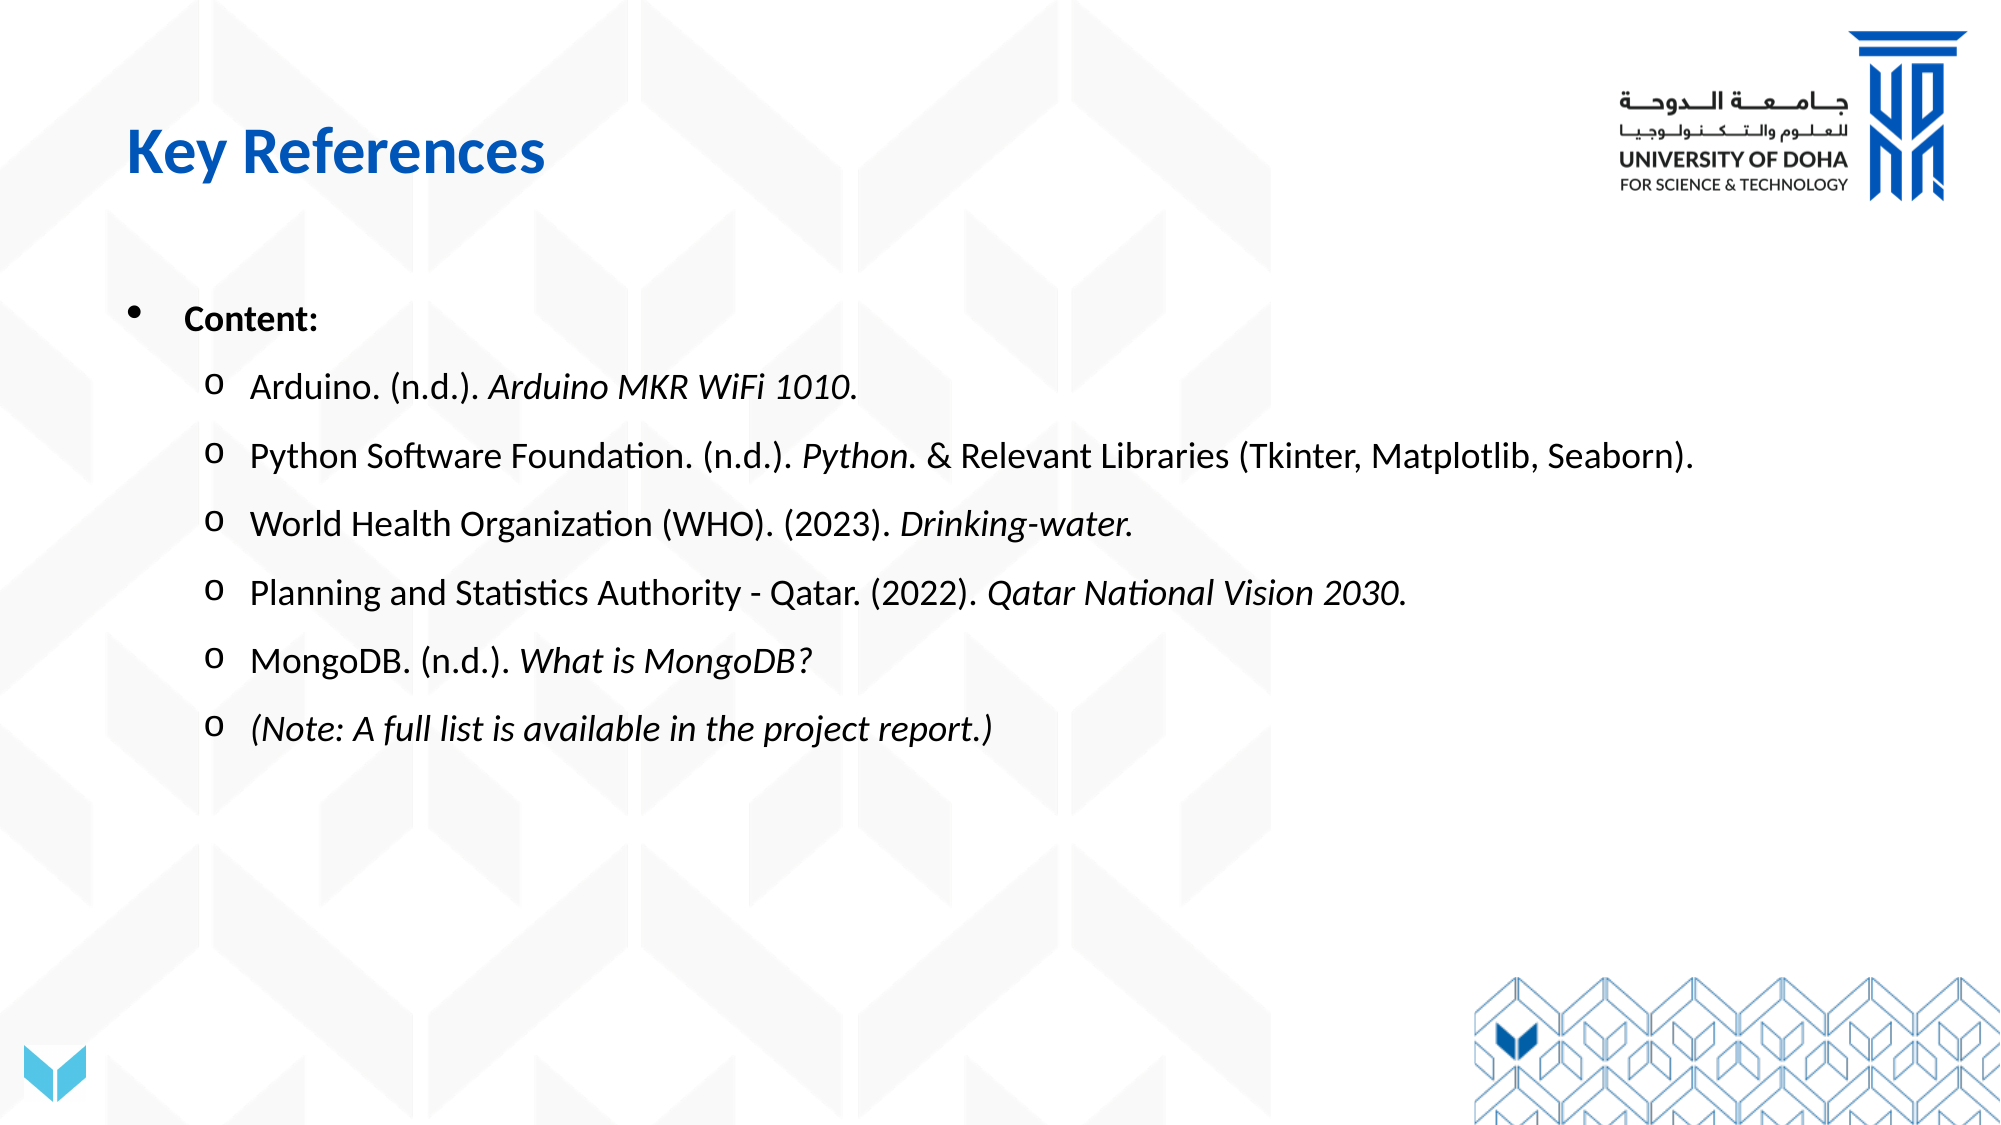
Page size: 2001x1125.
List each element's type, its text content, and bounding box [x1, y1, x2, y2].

list Content: Arduino. (n.d.). Arduino MKR WiFi 1010. Python Software Foundation. (n.d.). Python. & Relevant Libraries (Tkinter, Matplotlib, Seaborn). World Health Organization (WHO). (2023). Drinking-water. Planning and Statistics Authority - Qatar. (2022). Qatar National Vision 2030. MongoDB. (n.d.). What is MongoDB? (Note: A full list is available in the project report.) [113, 279, 1723, 959]
picture [1588, 0, 2000, 235]
title Key References [112, 78, 1723, 226]
picture [24, 1045, 86, 1102]
